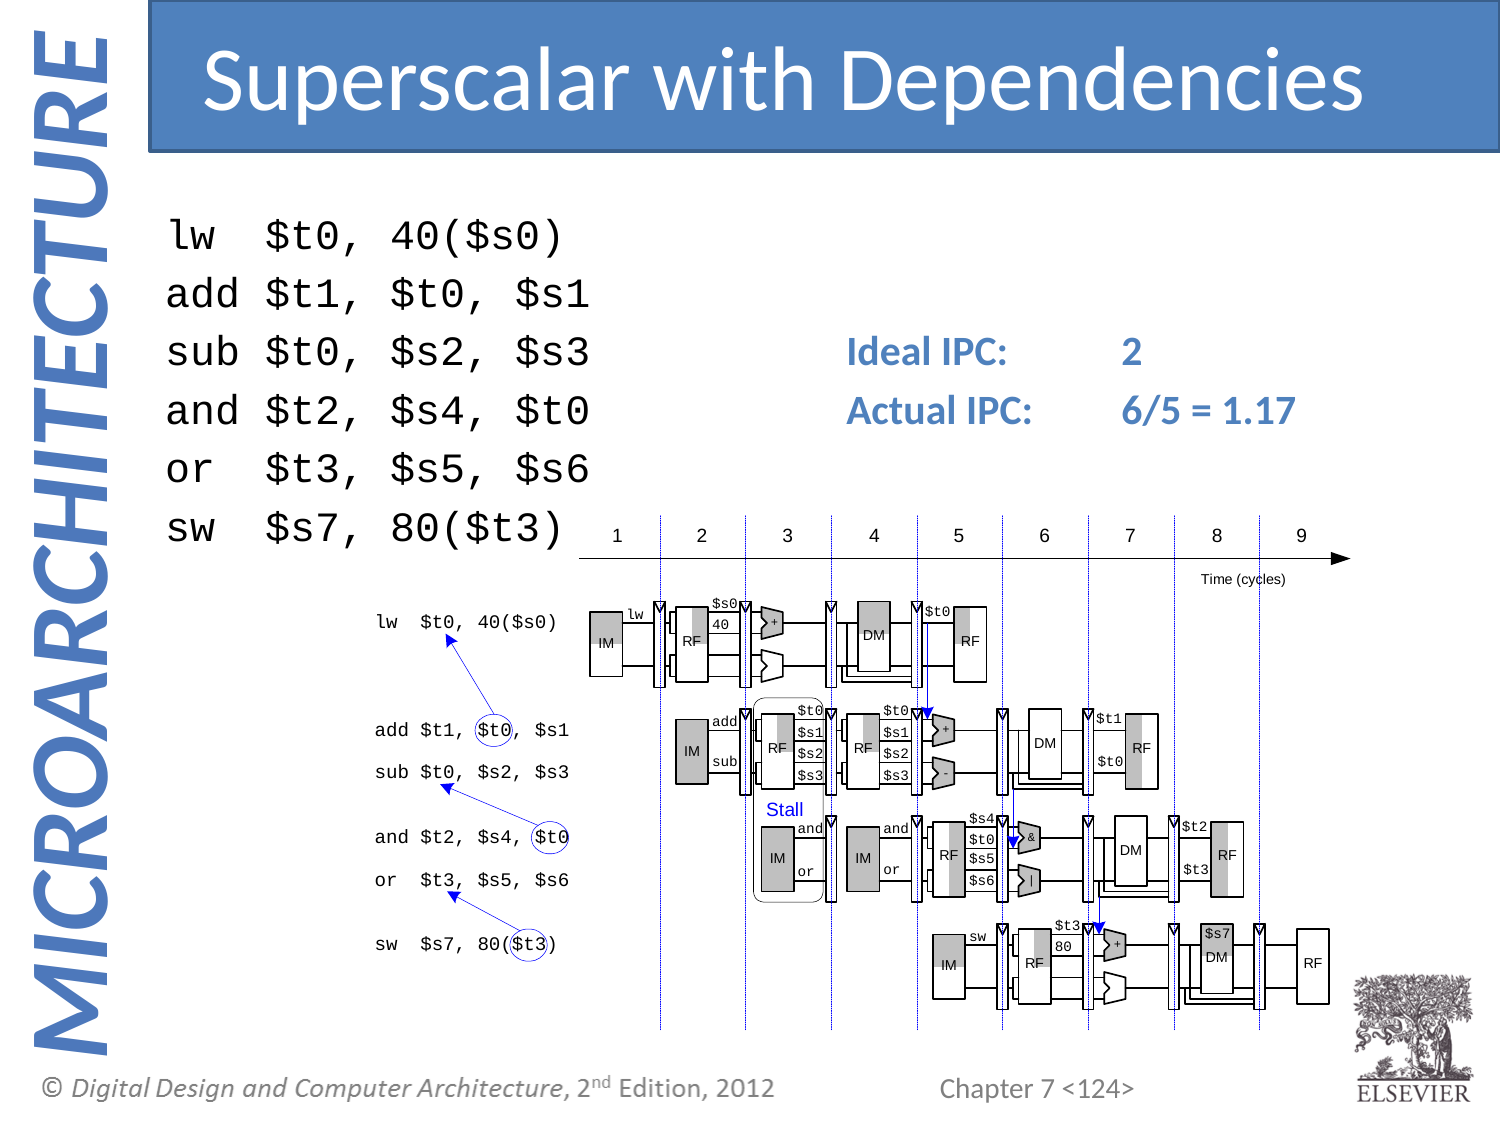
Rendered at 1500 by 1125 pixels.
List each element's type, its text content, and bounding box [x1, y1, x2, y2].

text_box [87, 174, 1413, 1025]
picture [0, 0, 148, 140]
picture [0, 141, 1500, 1125]
picture [45, 106, 69, 129]
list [362, 512, 1376, 1034]
text_box Superscalar with Dependencies [187, 11, 1488, 136]
